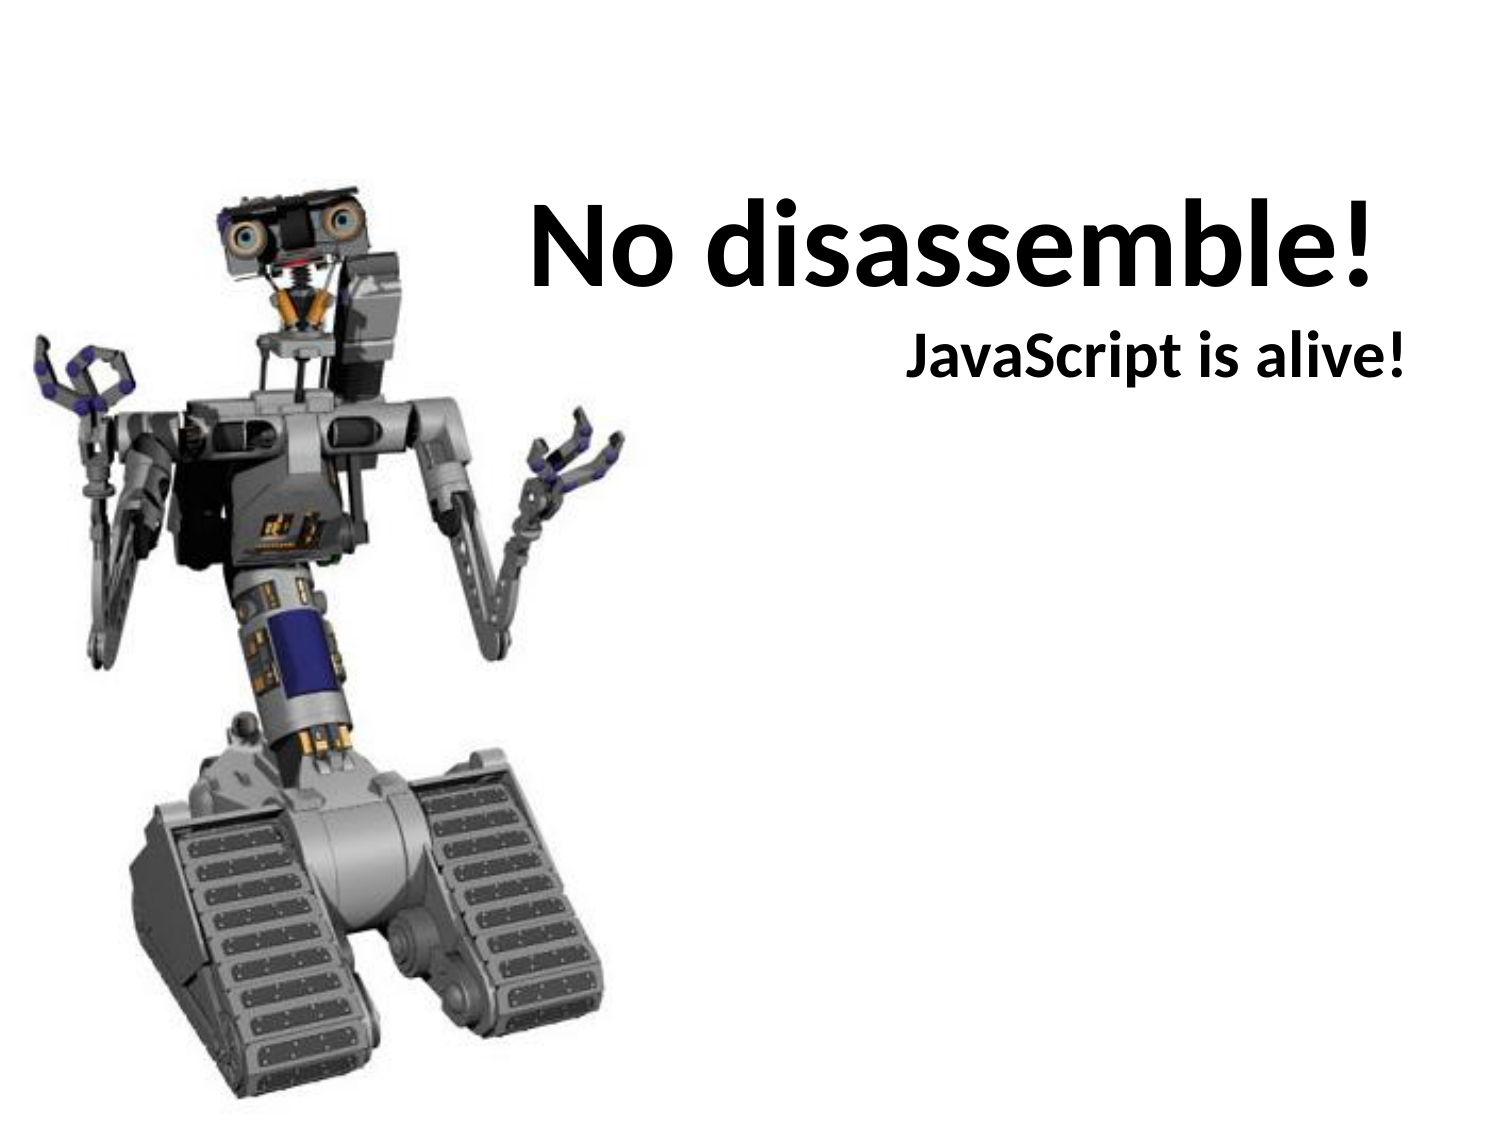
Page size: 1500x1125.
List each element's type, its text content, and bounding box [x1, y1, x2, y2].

picture [0, 178, 683, 1125]
text_box No disassemble! JavaScript is alive! [512, 153, 1423, 399]
